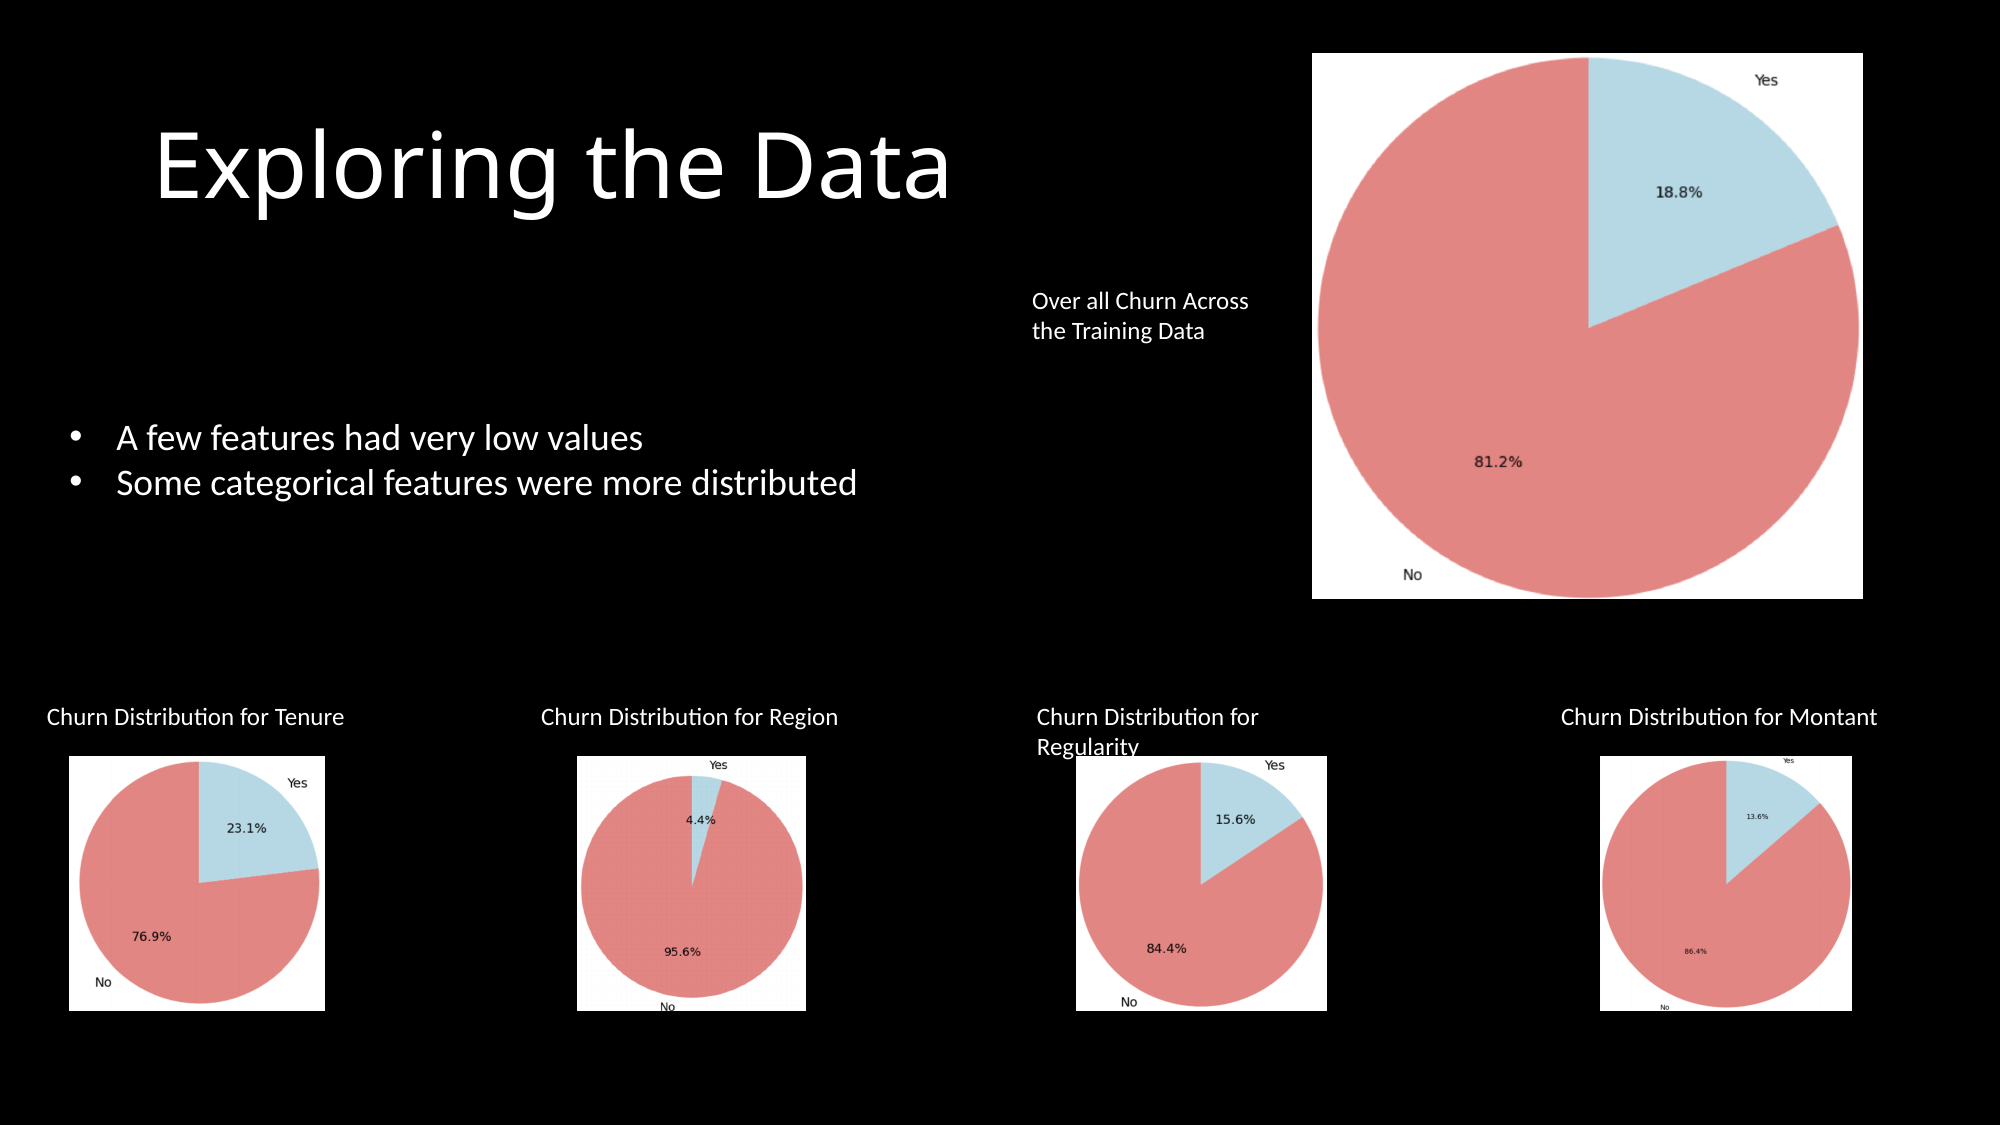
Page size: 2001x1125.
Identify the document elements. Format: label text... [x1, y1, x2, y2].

text_box A few features had very low values Some categorical features were more distributed [54, 405, 956, 511]
title Exploring the Data [137, 59, 1312, 278]
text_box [526, 693, 858, 1011]
text_box Over all Churn Across the Training Data [1016, 277, 1279, 353]
picture [1312, 53, 1863, 599]
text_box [1546, 693, 1907, 1011]
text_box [31, 693, 363, 1011]
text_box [1021, 693, 1383, 1011]
